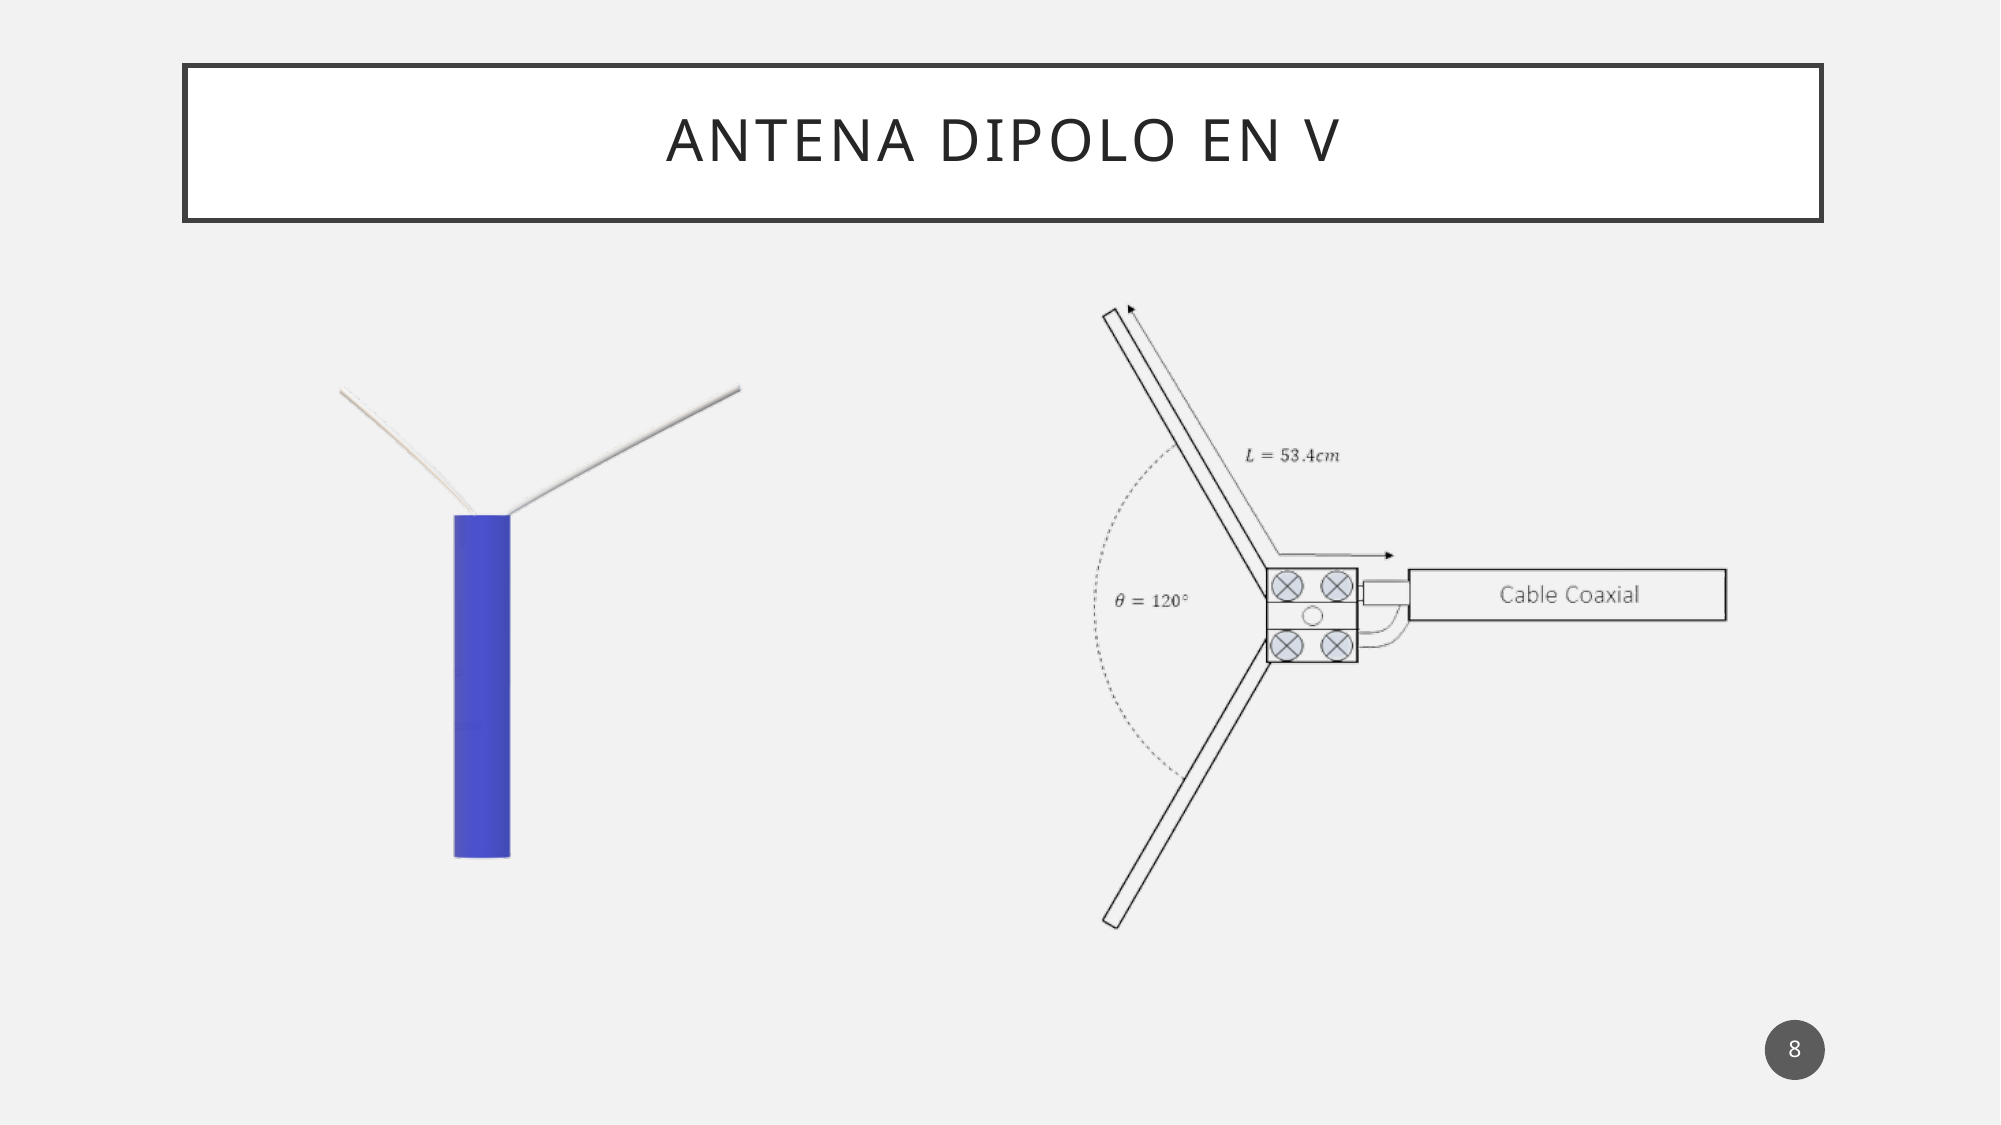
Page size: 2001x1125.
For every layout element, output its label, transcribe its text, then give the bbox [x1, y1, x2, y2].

picture [1042, 286, 1748, 947]
title Antena dipolo en v [182, 63, 1824, 223]
slide_number 8 [1764, 1019, 1825, 1080]
picture [224, 286, 818, 946]
